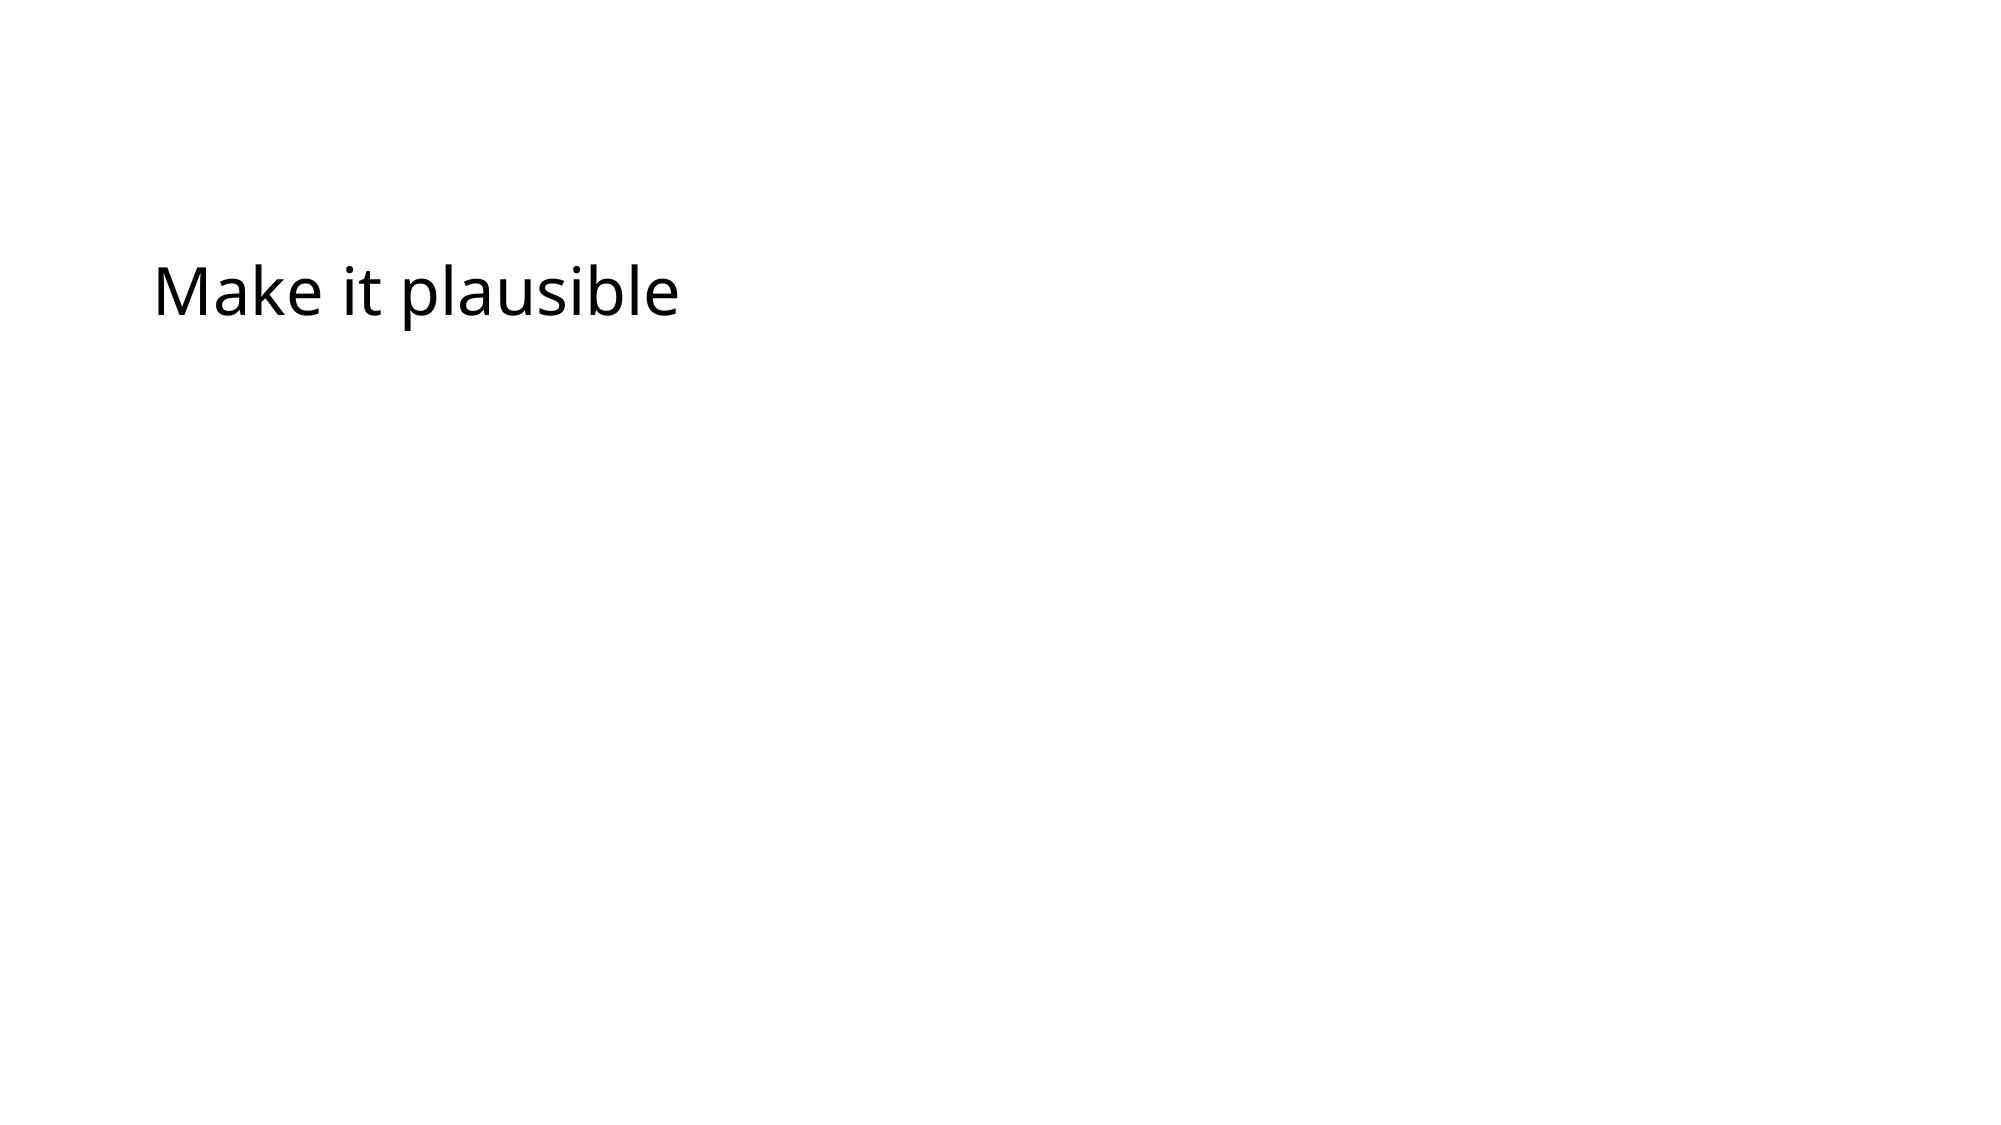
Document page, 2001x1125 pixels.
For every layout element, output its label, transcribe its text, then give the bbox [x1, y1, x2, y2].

title Make it plausible [137, 75, 783, 338]
